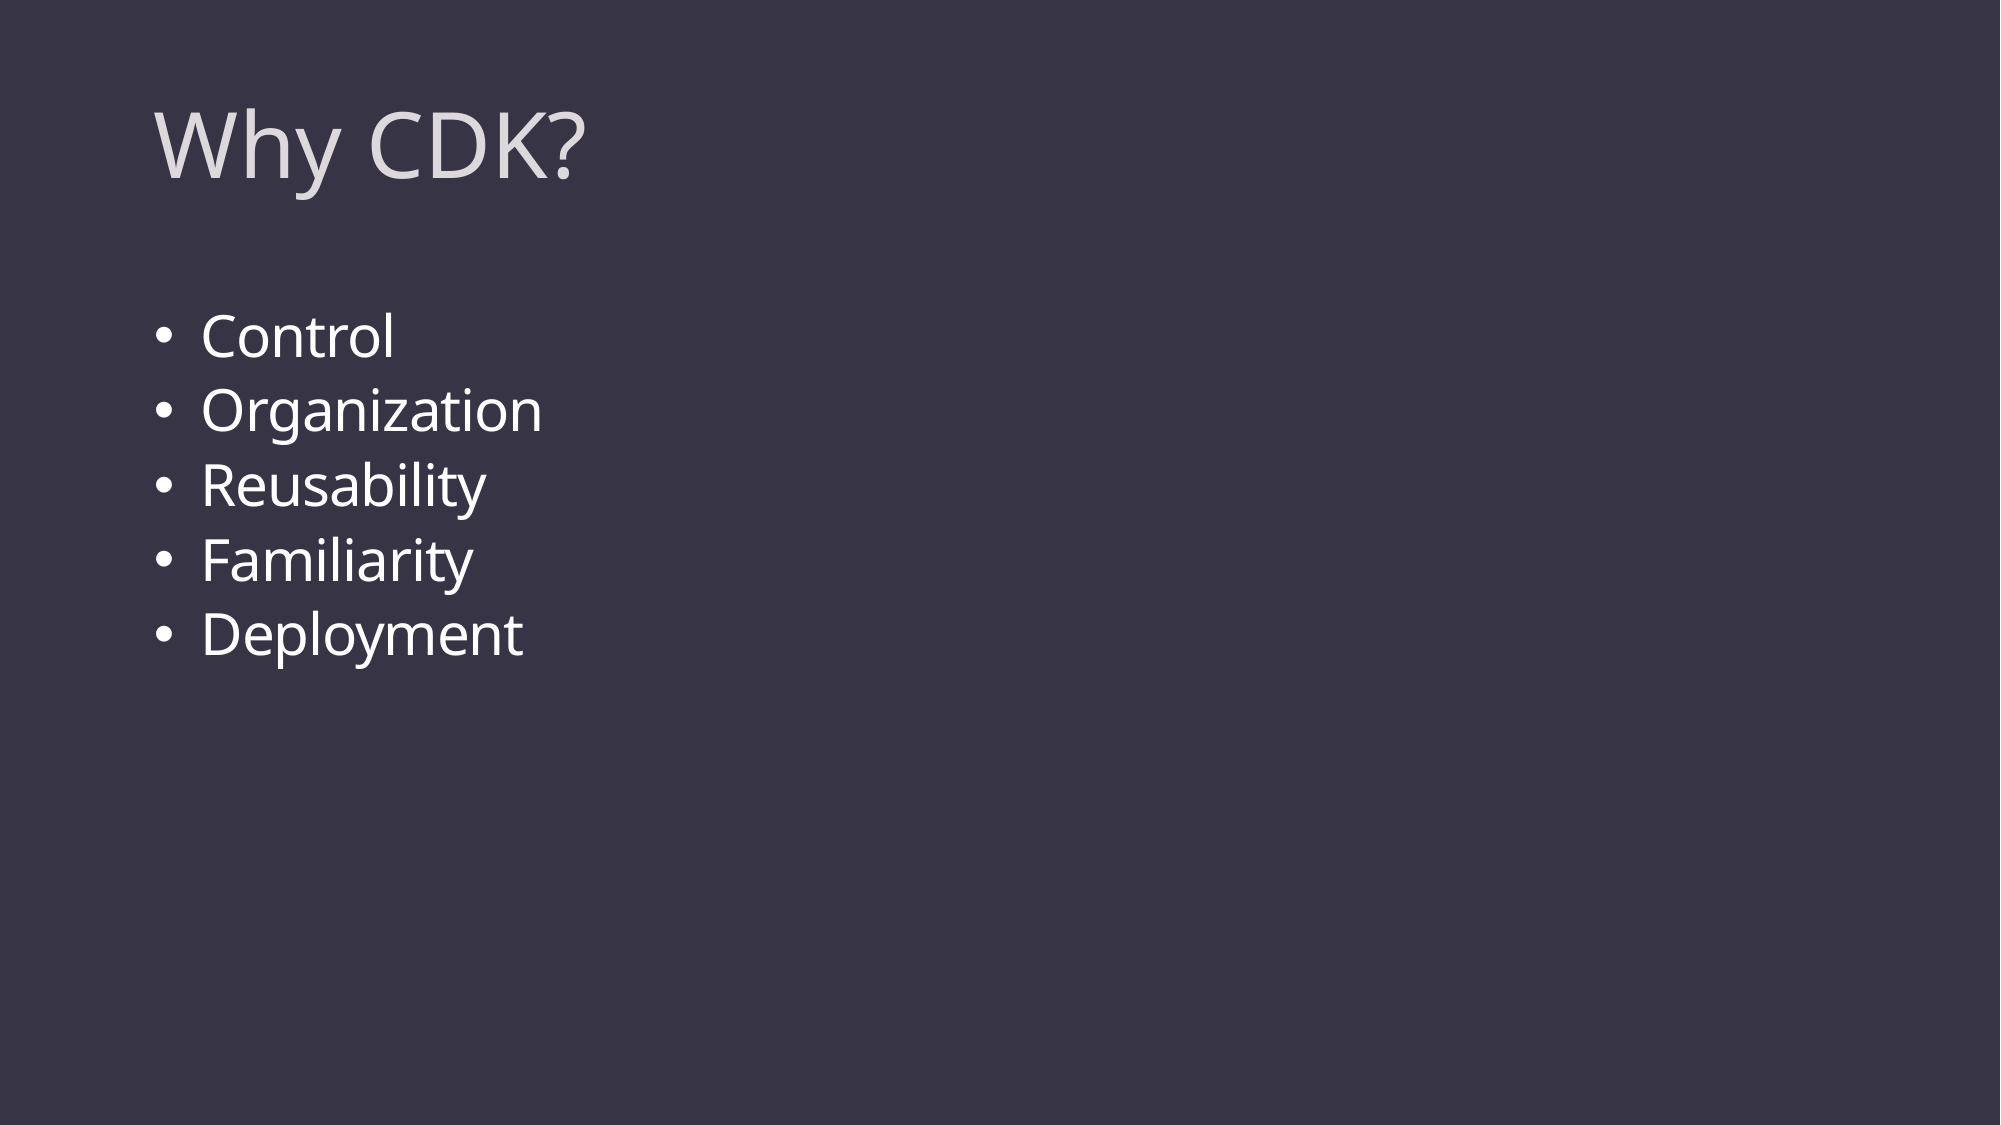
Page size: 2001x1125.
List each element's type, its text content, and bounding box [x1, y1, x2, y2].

list Control Organization Reusability Familiarity Deployment [137, 299, 1863, 1014]
text_box Why CDK? [151, 25, 1877, 197]
